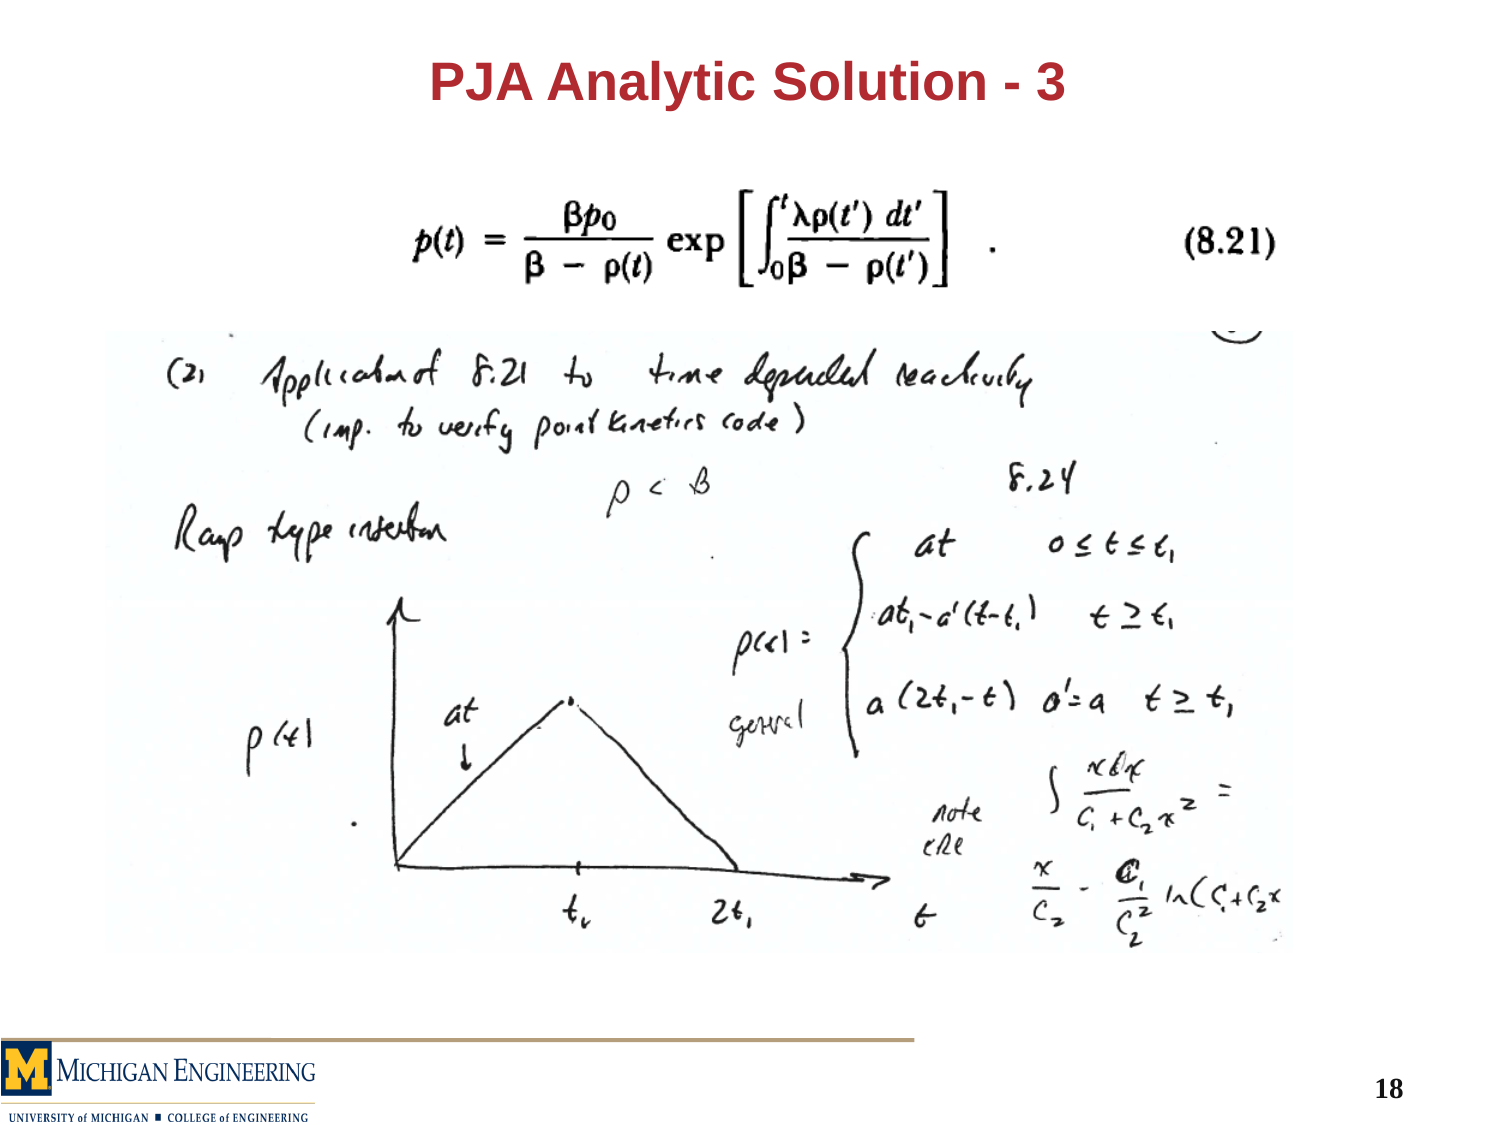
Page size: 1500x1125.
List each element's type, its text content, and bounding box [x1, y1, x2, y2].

picture [1, 1041, 315, 1122]
title PJA Analytic Solution - 3 [55, 53, 1443, 122]
picture [209, 171, 1294, 302]
picture [105, 331, 1293, 954]
